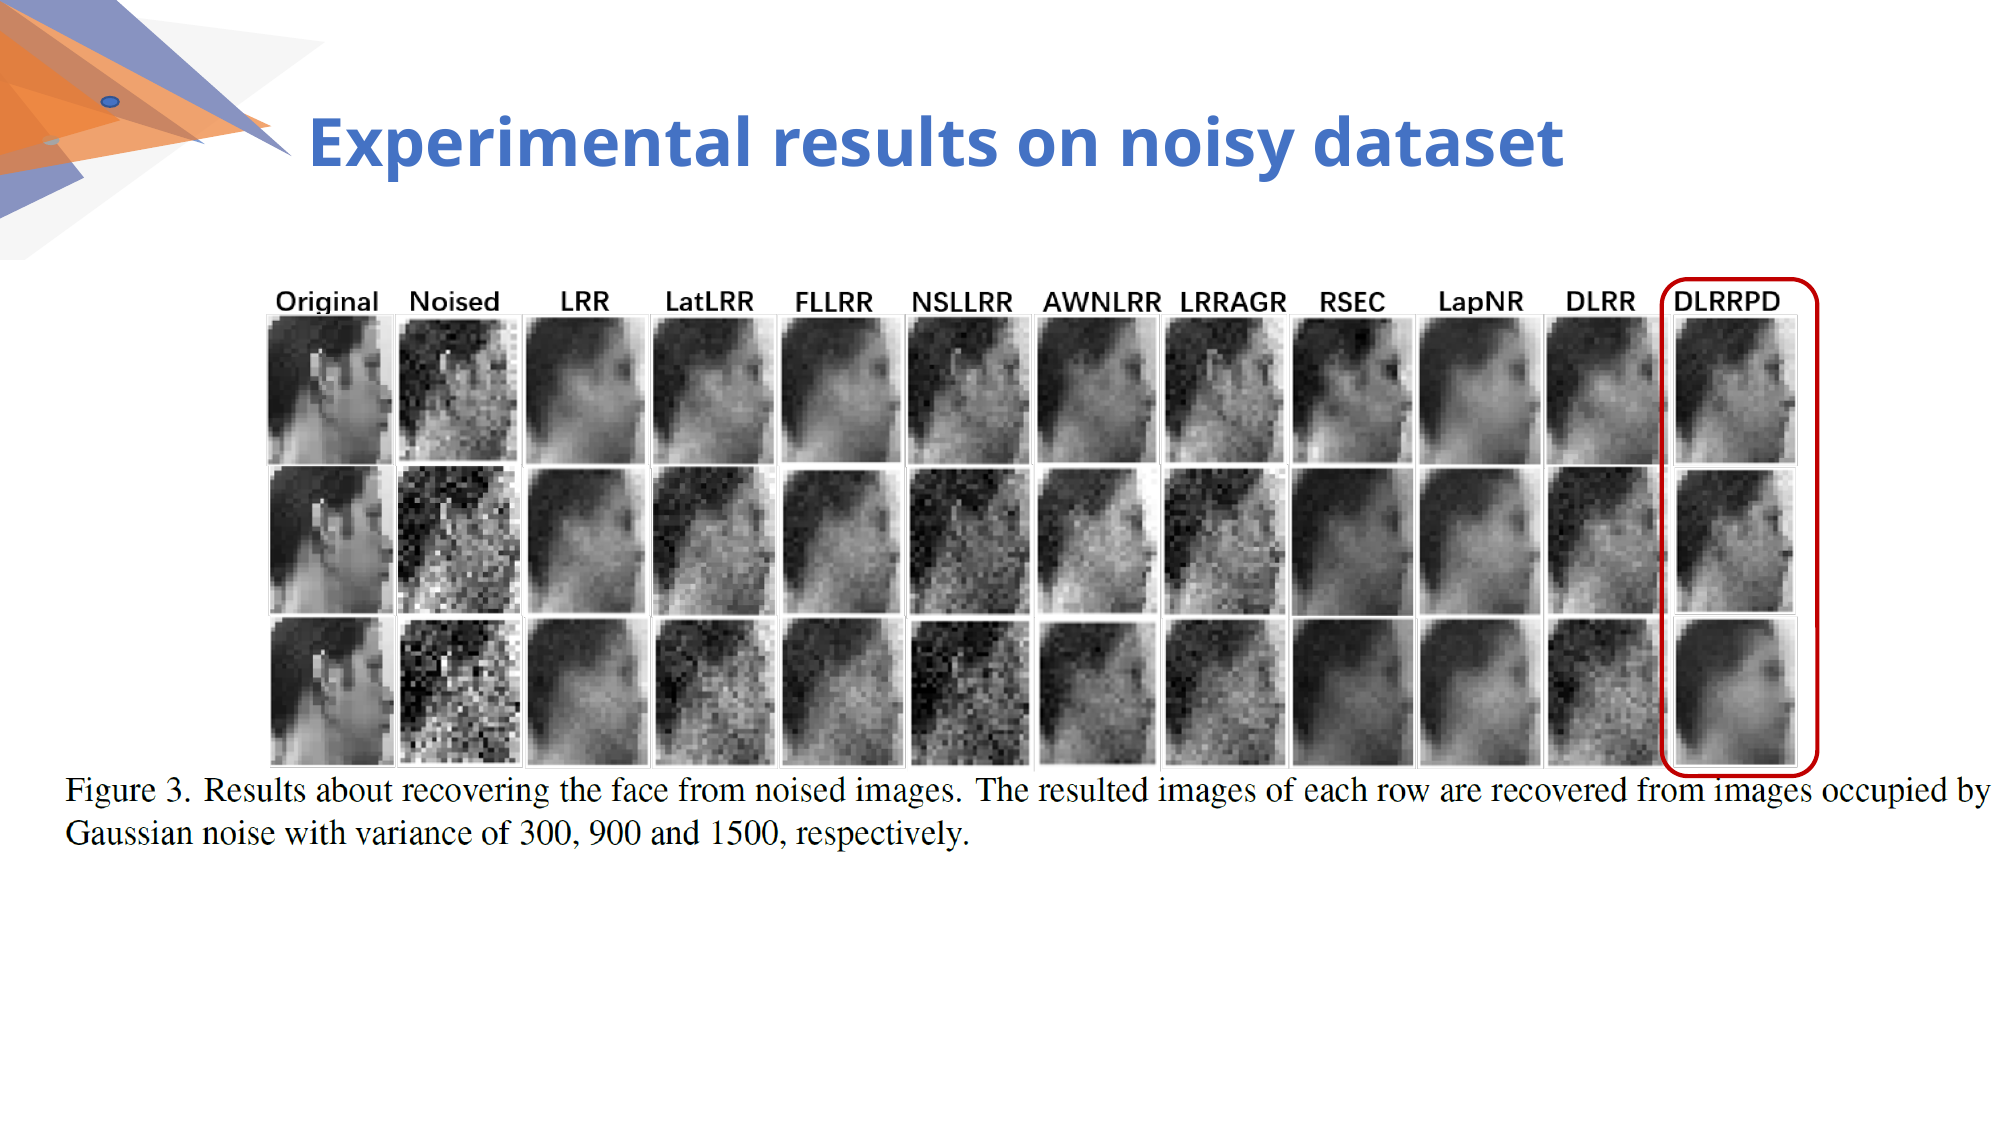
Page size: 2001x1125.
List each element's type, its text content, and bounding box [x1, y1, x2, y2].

picture [0, 260, 2000, 865]
text_box Experimental results on noisy dataset [325, 91, 1632, 187]
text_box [0, 0, 325, 260]
